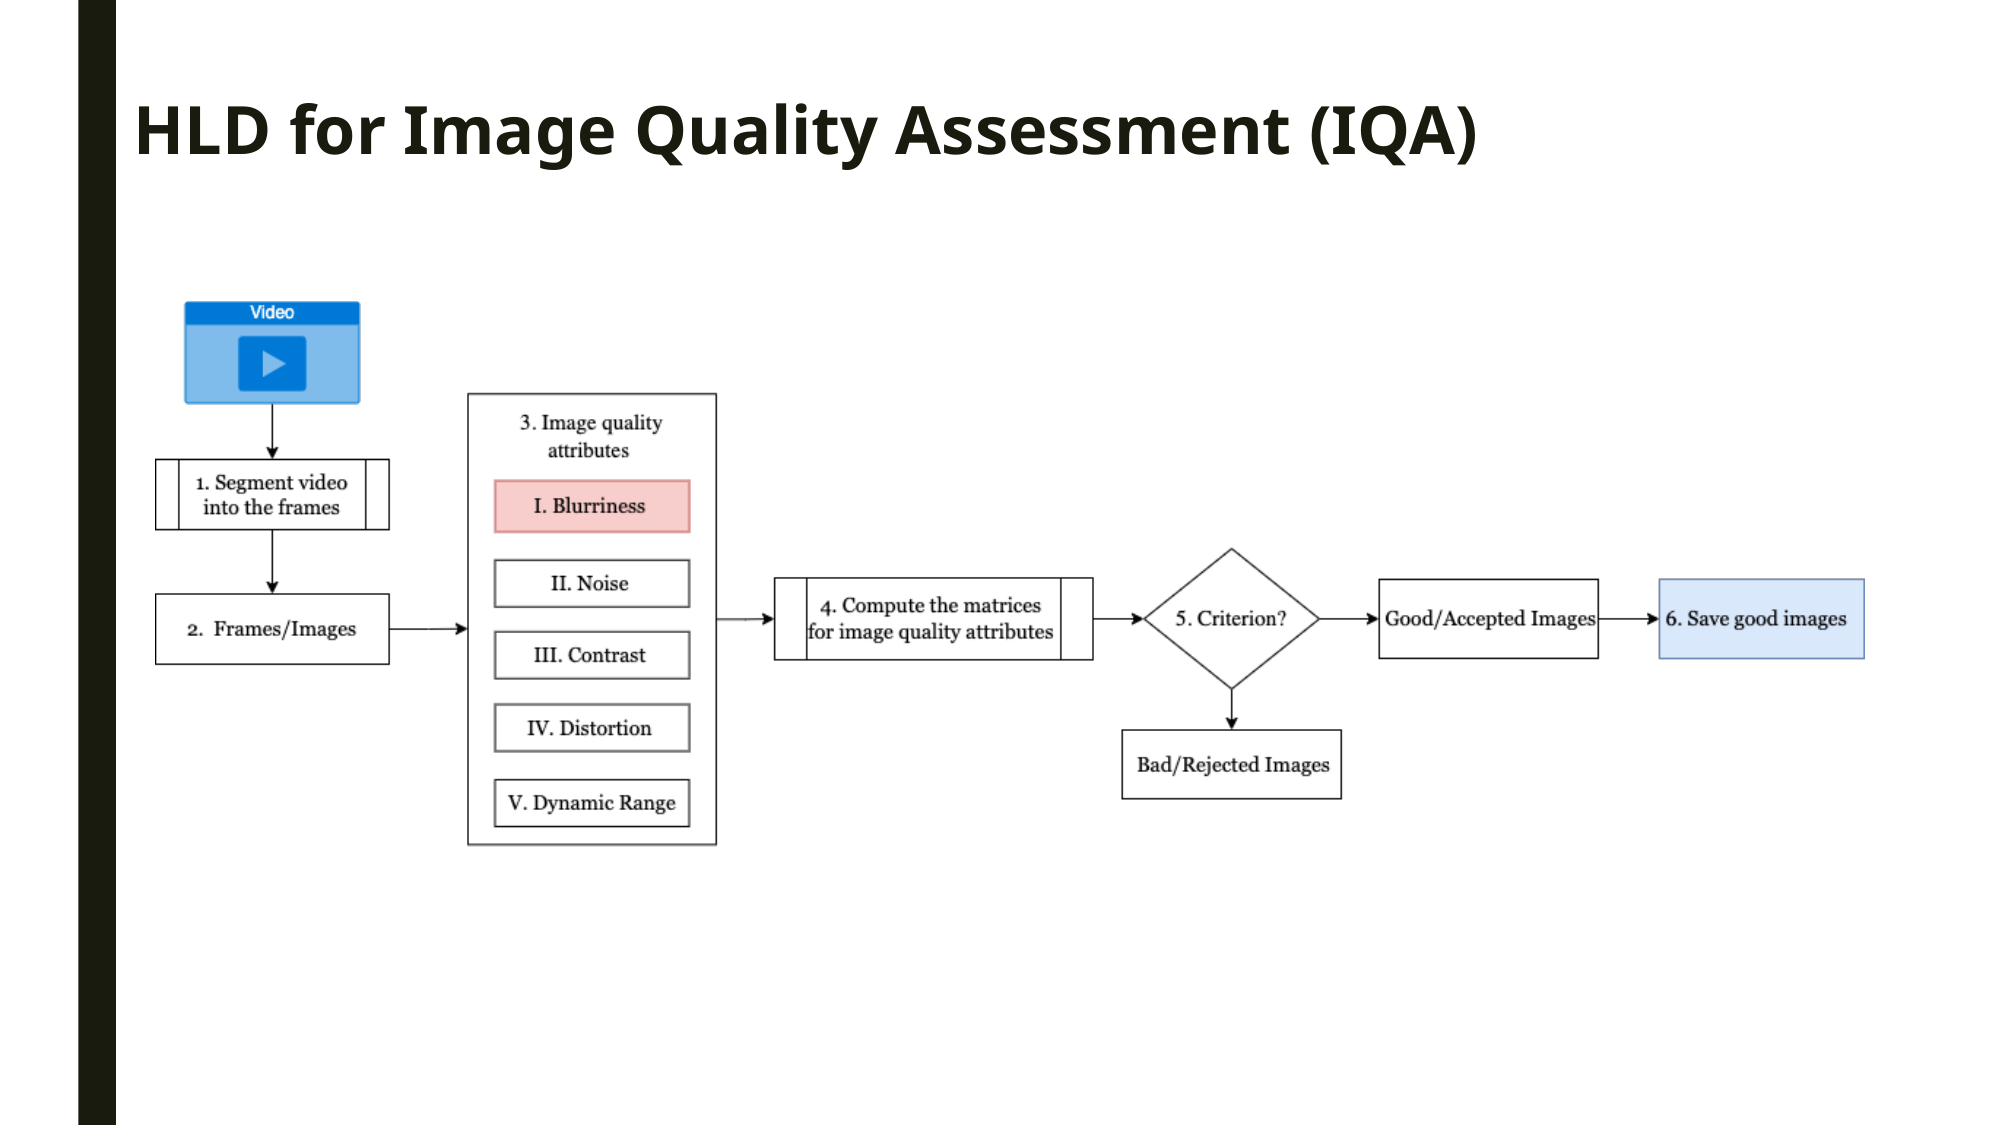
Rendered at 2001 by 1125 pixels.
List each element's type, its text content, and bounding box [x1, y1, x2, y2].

title HLD for Image Quality Assessment (IQA) [118, 90, 1705, 213]
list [155, 301, 1865, 848]
